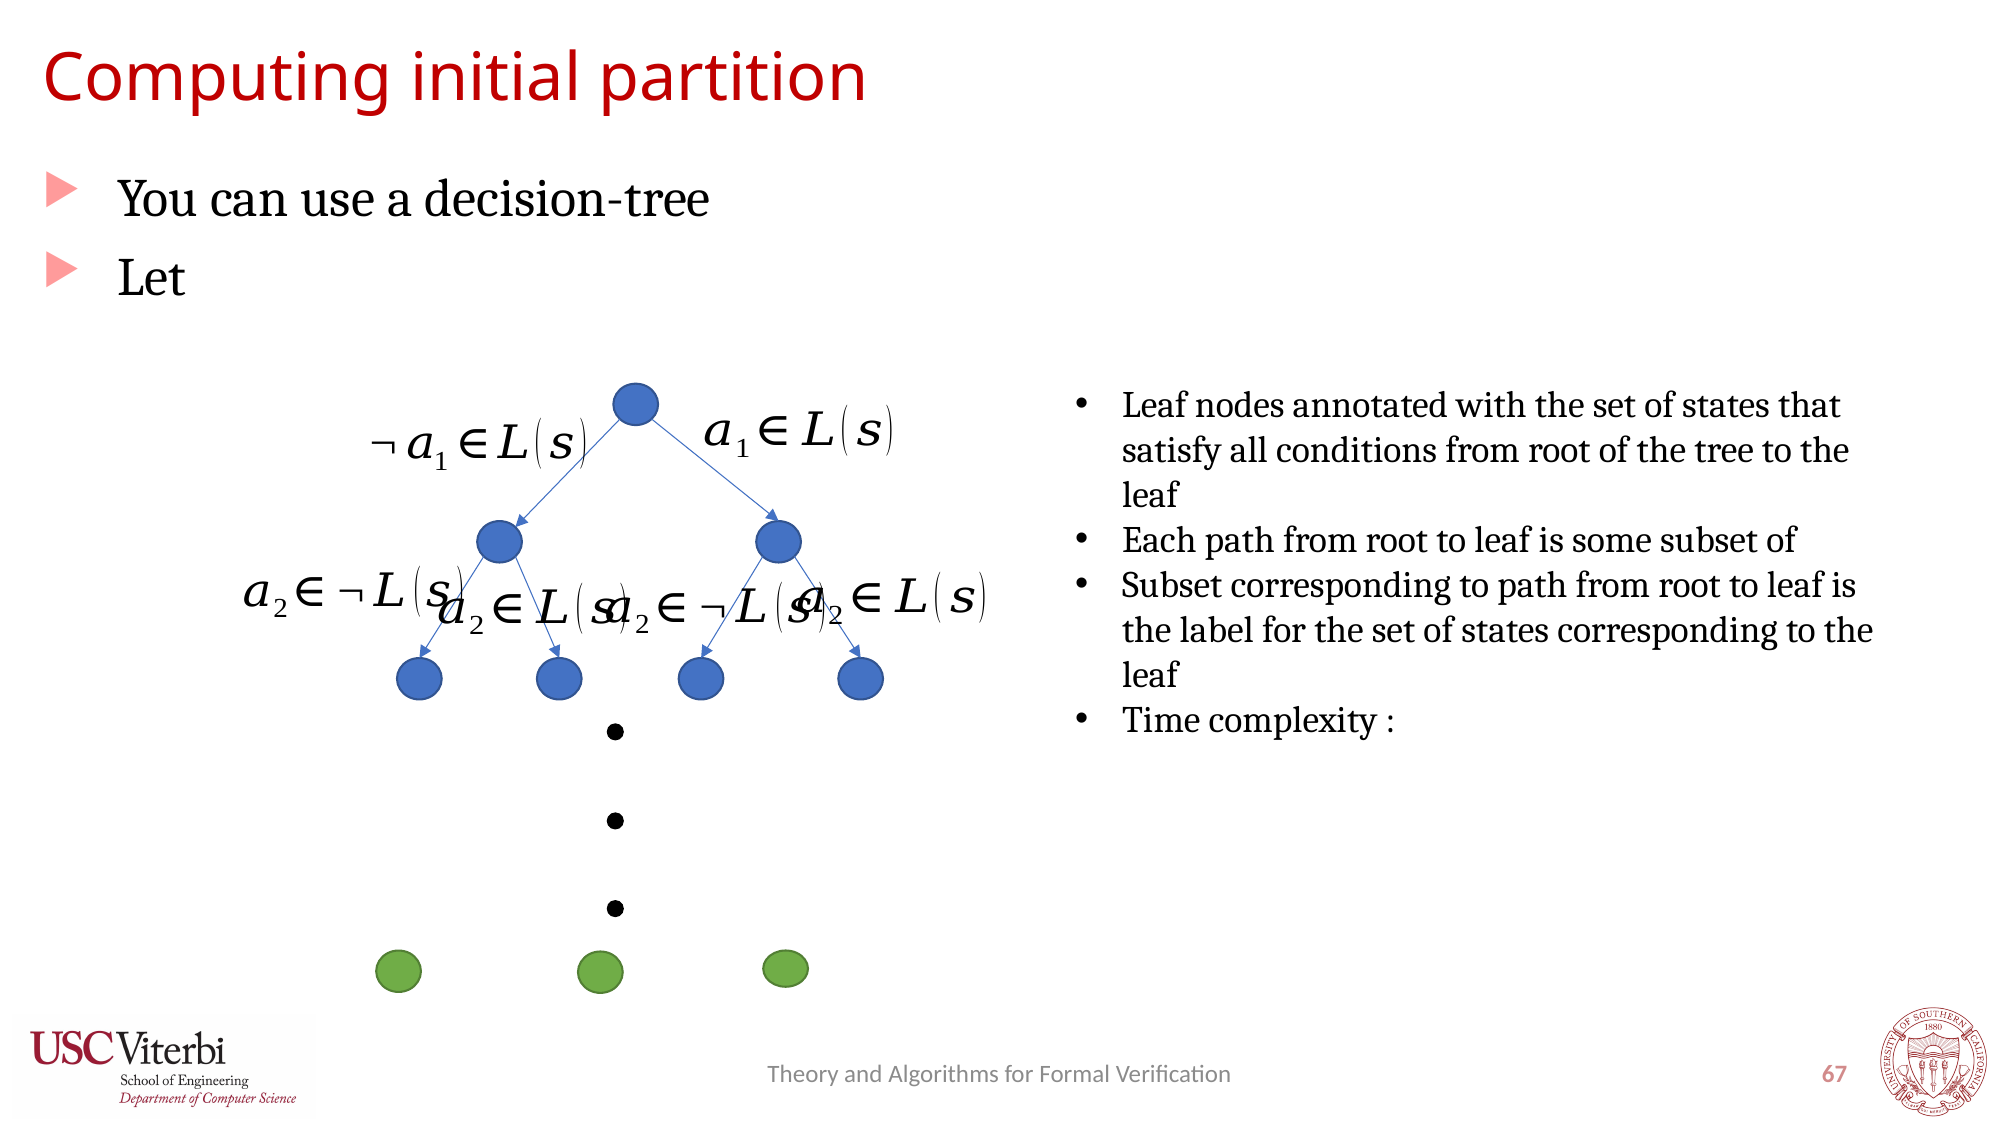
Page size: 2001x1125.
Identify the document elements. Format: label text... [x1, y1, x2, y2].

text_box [651, 418, 779, 522]
text_box [576, 950, 624, 994]
text_box [606, 900, 624, 918]
text_box [606, 723, 624, 741]
slide_number 67 [1684, 1042, 1863, 1103]
text_box [755, 520, 803, 564]
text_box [701, 556, 763, 658]
footer Theory and Algorithms for Formal Verification [662, 1042, 1338, 1103]
text_box [535, 657, 583, 701]
text_box [395, 657, 443, 701]
picture [12, 1014, 316, 1119]
text_box [677, 657, 725, 701]
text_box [515, 556, 560, 658]
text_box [794, 556, 861, 658]
text_box [606, 812, 624, 830]
picture [1879, 1002, 1988, 1119]
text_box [419, 556, 484, 658]
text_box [515, 419, 620, 528]
text_box [476, 520, 523, 564]
text_box [612, 382, 660, 427]
text_box [375, 949, 422, 993]
text_box [837, 657, 885, 701]
title Computing initial partition [27, 18, 1819, 141]
text_box [762, 949, 810, 988]
